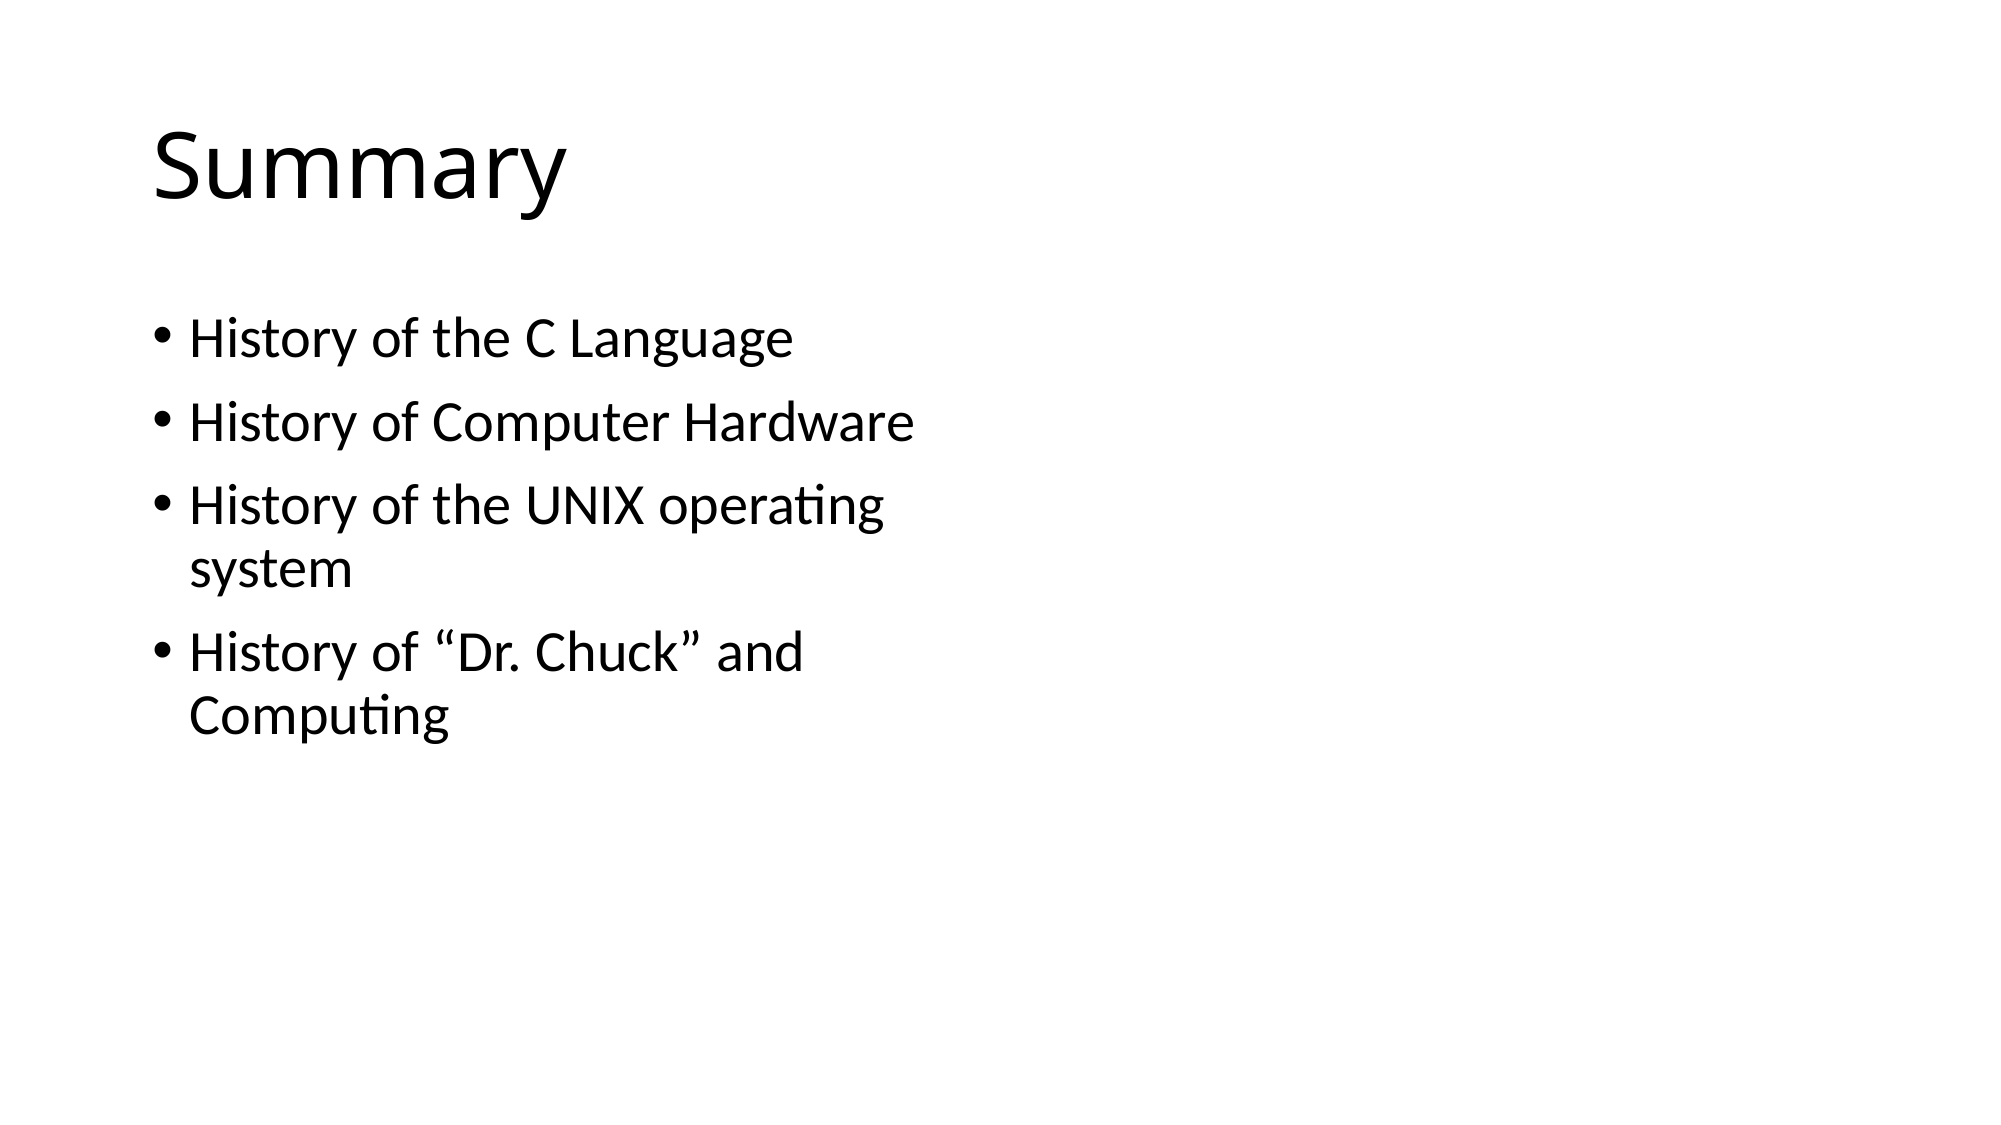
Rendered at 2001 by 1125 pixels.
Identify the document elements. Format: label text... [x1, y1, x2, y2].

title Summary [137, 59, 1863, 278]
list History of the C Language History of Computer Hardware History of the UNIX operating system History of “Dr. Chuck” and Computing [137, 299, 988, 1014]
